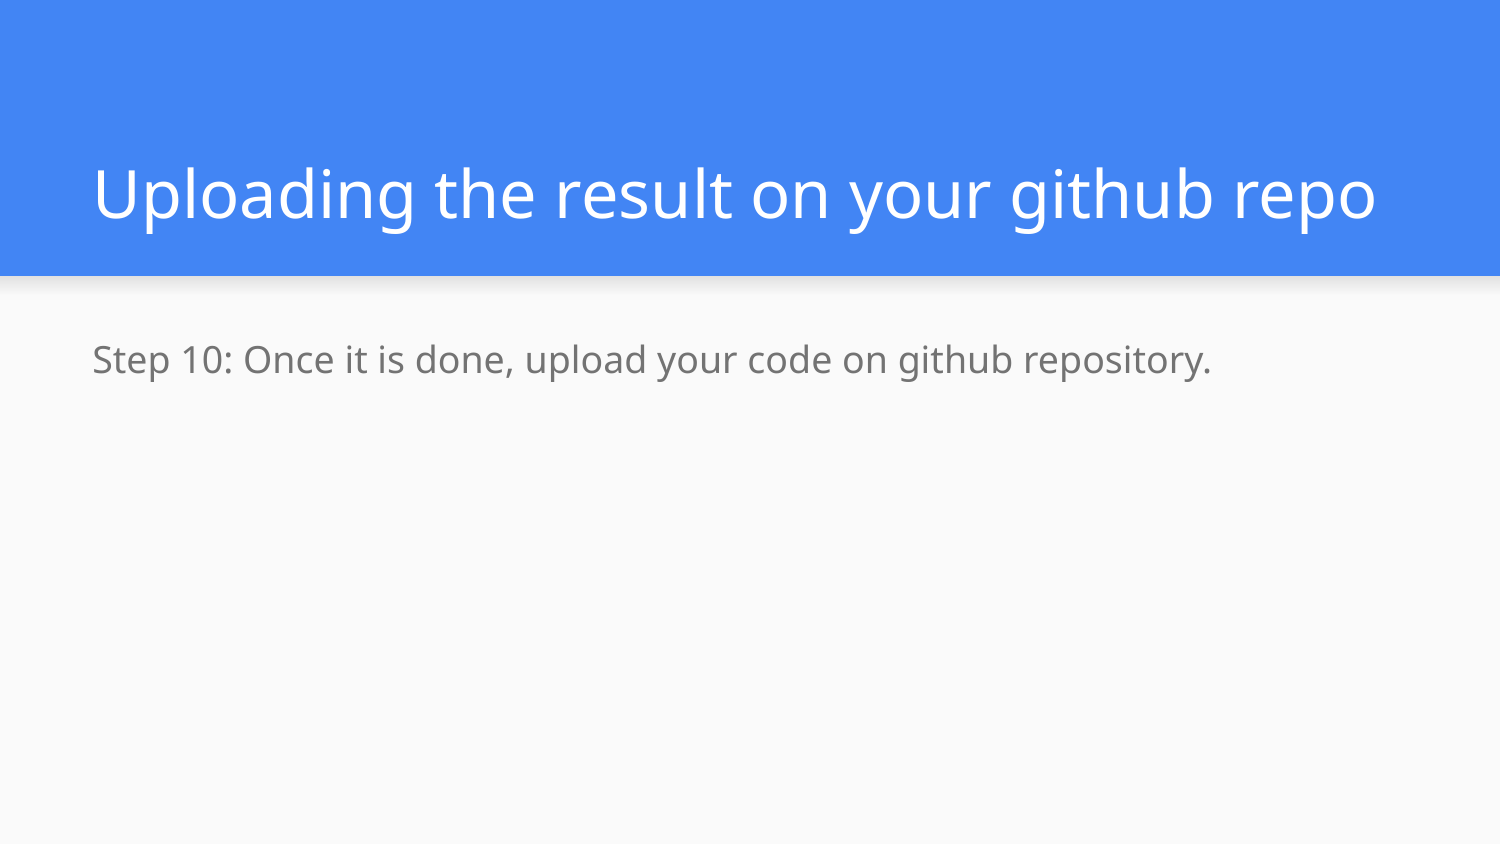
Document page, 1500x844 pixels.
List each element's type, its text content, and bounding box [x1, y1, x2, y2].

list Step 10: Once it is done, upload your code on github repository. [77, 314, 1427, 760]
title Uploading the result on your github repo [77, 121, 1427, 248]
